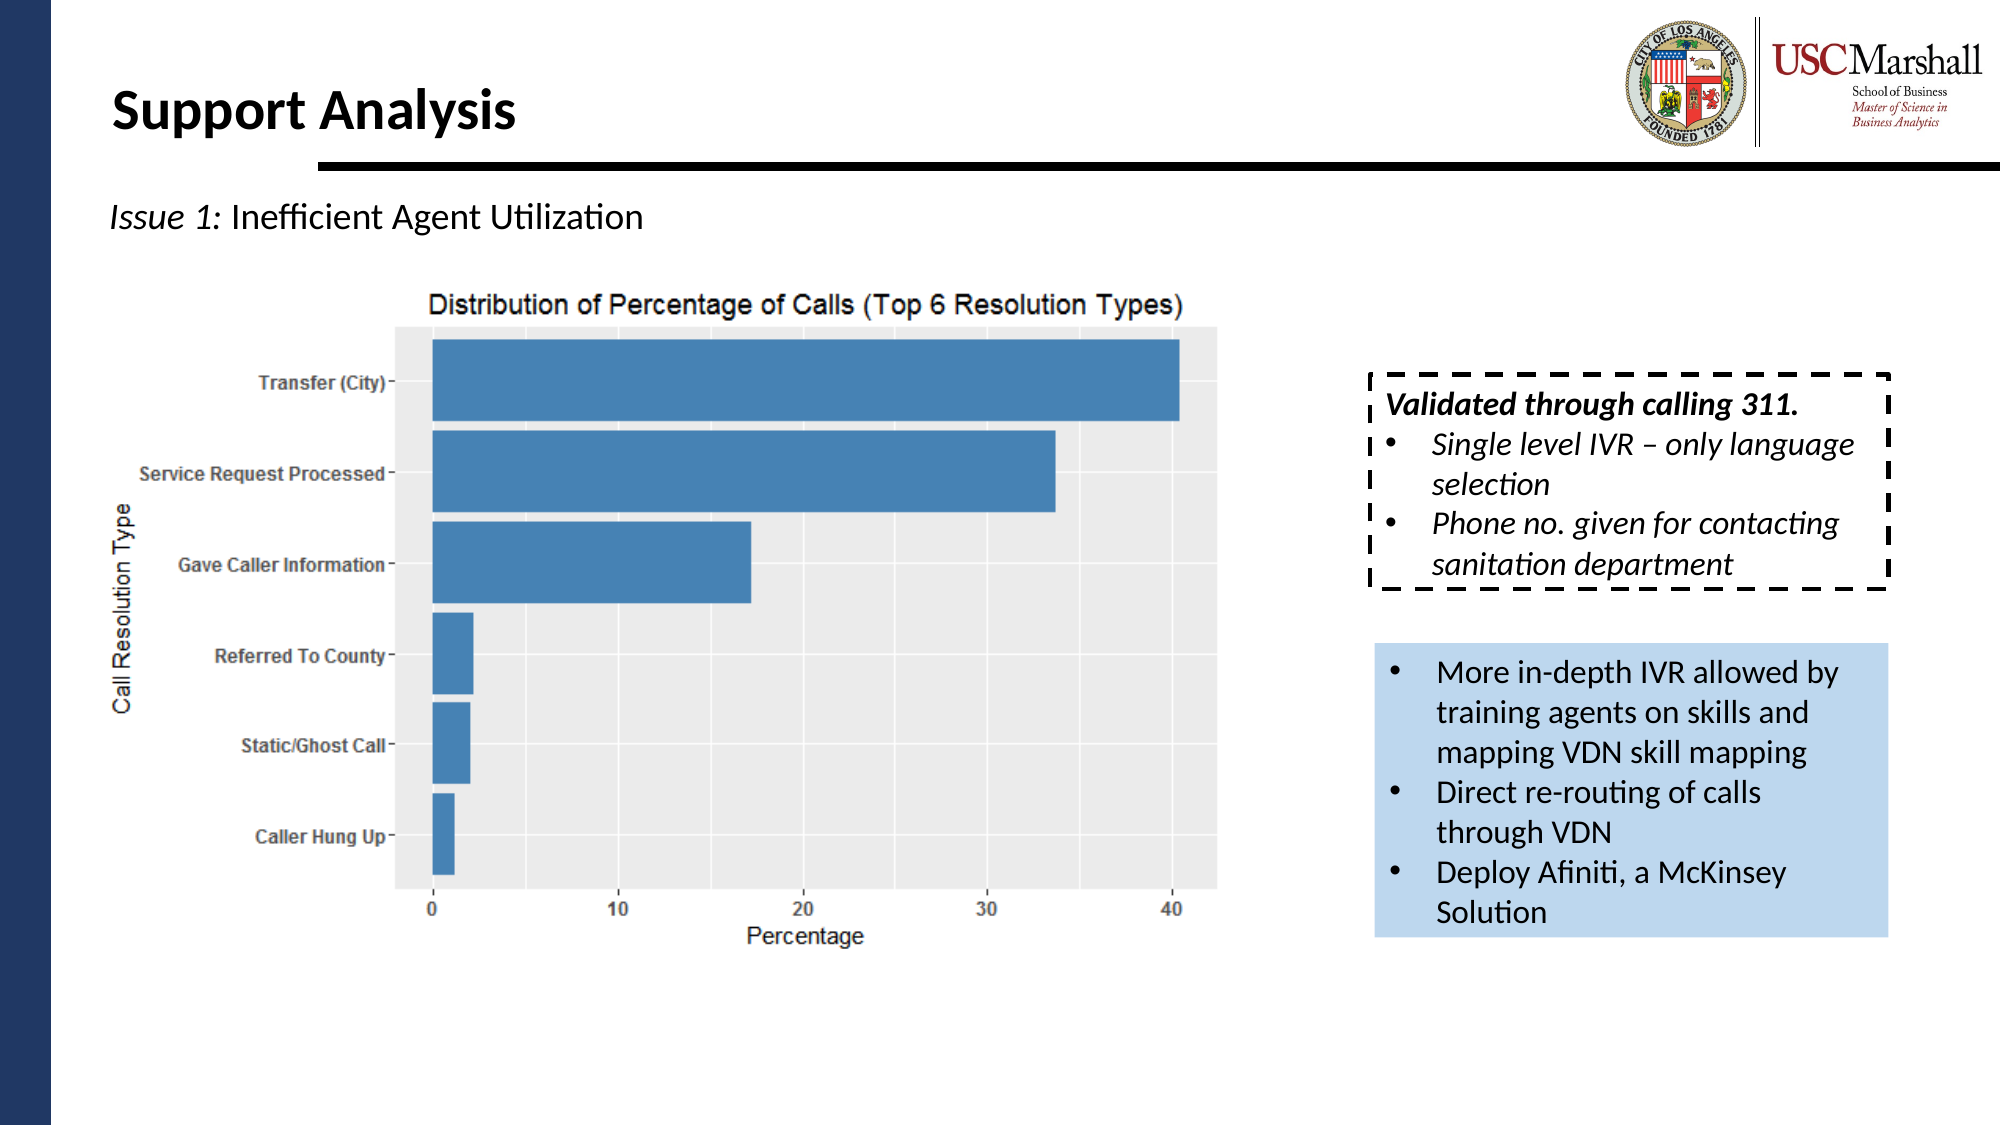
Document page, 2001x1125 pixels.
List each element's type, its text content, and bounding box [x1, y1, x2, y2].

text_box Validated through calling 311. Single level IVR – only language selection Phone no. given for contacting sanitation department [1370, 374, 1889, 589]
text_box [1622, 16, 1999, 151]
text_box More in-depth IVR allowed by training agents on skills and mapping VDN skill mapping Direct re-routing of calls through VDN Deploy Afiniti, a McKinsey Solution [1374, 643, 1889, 938]
text_box [318, 162, 2000, 171]
text_box Support Analysis [98, 64, 951, 149]
text_box Issue 1: Inefficient Agent Utilization [94, 184, 1952, 245]
picture [94, 280, 1230, 960]
text_box [0, 0, 53, 1125]
